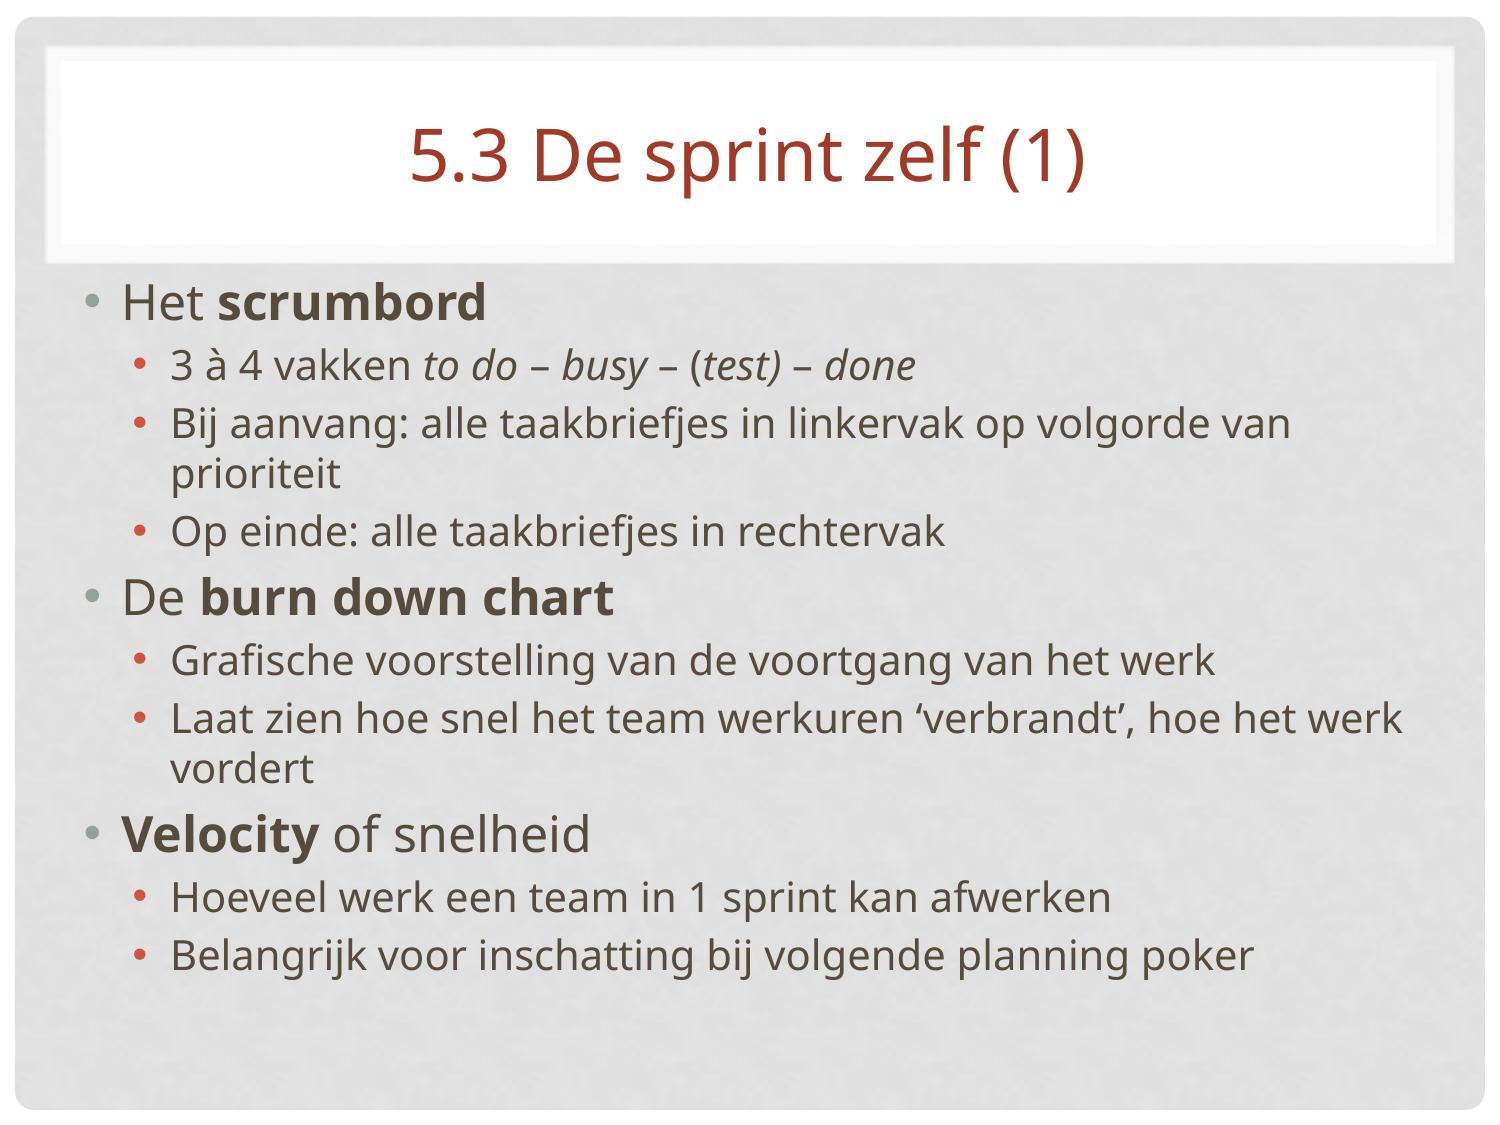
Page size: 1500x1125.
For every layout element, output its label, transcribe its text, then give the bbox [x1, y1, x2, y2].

title 5.3 De sprint zelf (1) [69, 66, 1425, 238]
list Het scrumbord 3 à 4 vakken to do – busy – (test) – done Bij aanvang: alle taakbriefjes in linkervak op volgorde van prioriteit Op einde: alle taakbriefjes in rechtervak De burn down chart Grafische voorstelling van de voortgang van het werk Laat zien hoe snel het team werkuren ‘verbrandt’, hoe het werk vordert Velocity of snelheid Hoeveel werk een team in 1 sprint kan afwerken Belangrijk voor inschatting bij volgende planning poker [50, 262, 1450, 1113]
